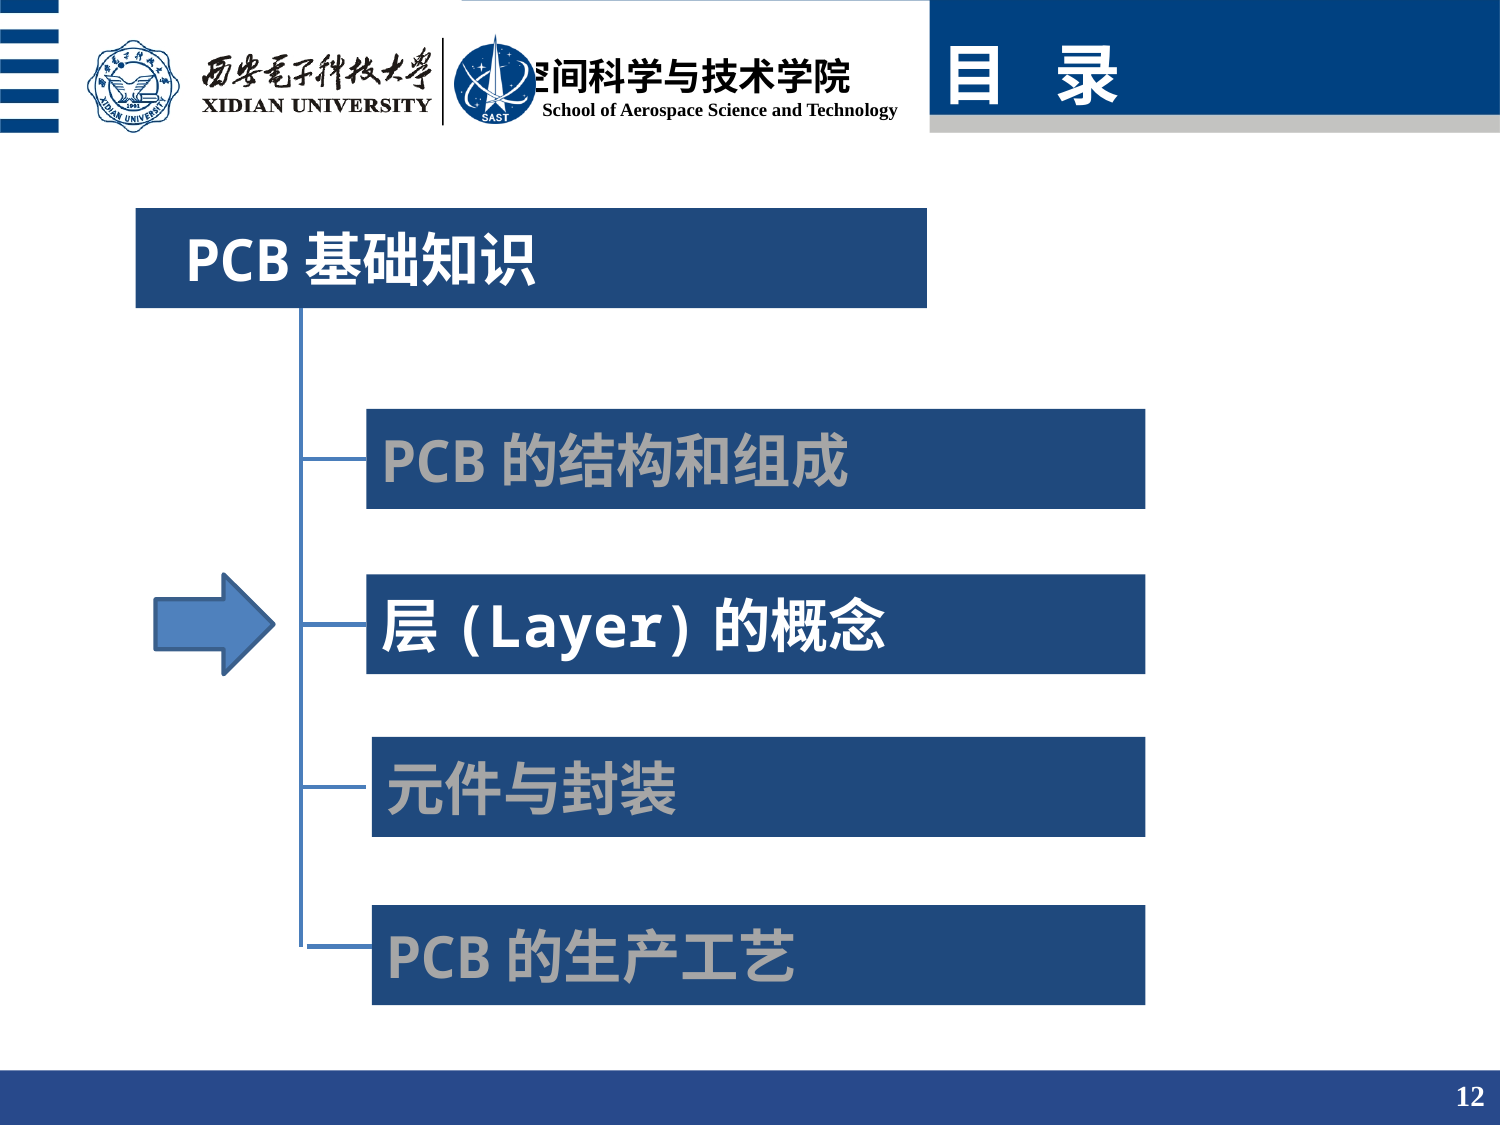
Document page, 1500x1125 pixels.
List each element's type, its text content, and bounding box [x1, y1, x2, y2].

text_box 目 录 [927, 19, 1433, 103]
text_box 层(Layer)的概念 [366, 574, 1146, 675]
text_box PCB的生产工艺 [371, 905, 1146, 1006]
text_box [153, 572, 276, 677]
text_box PCB基础知识 [135, 208, 927, 309]
text_box PCB的结构和组成 [366, 408, 1146, 509]
text_box 元件与封装 [371, 736, 1146, 837]
picture [0, 0, 1500, 1070]
